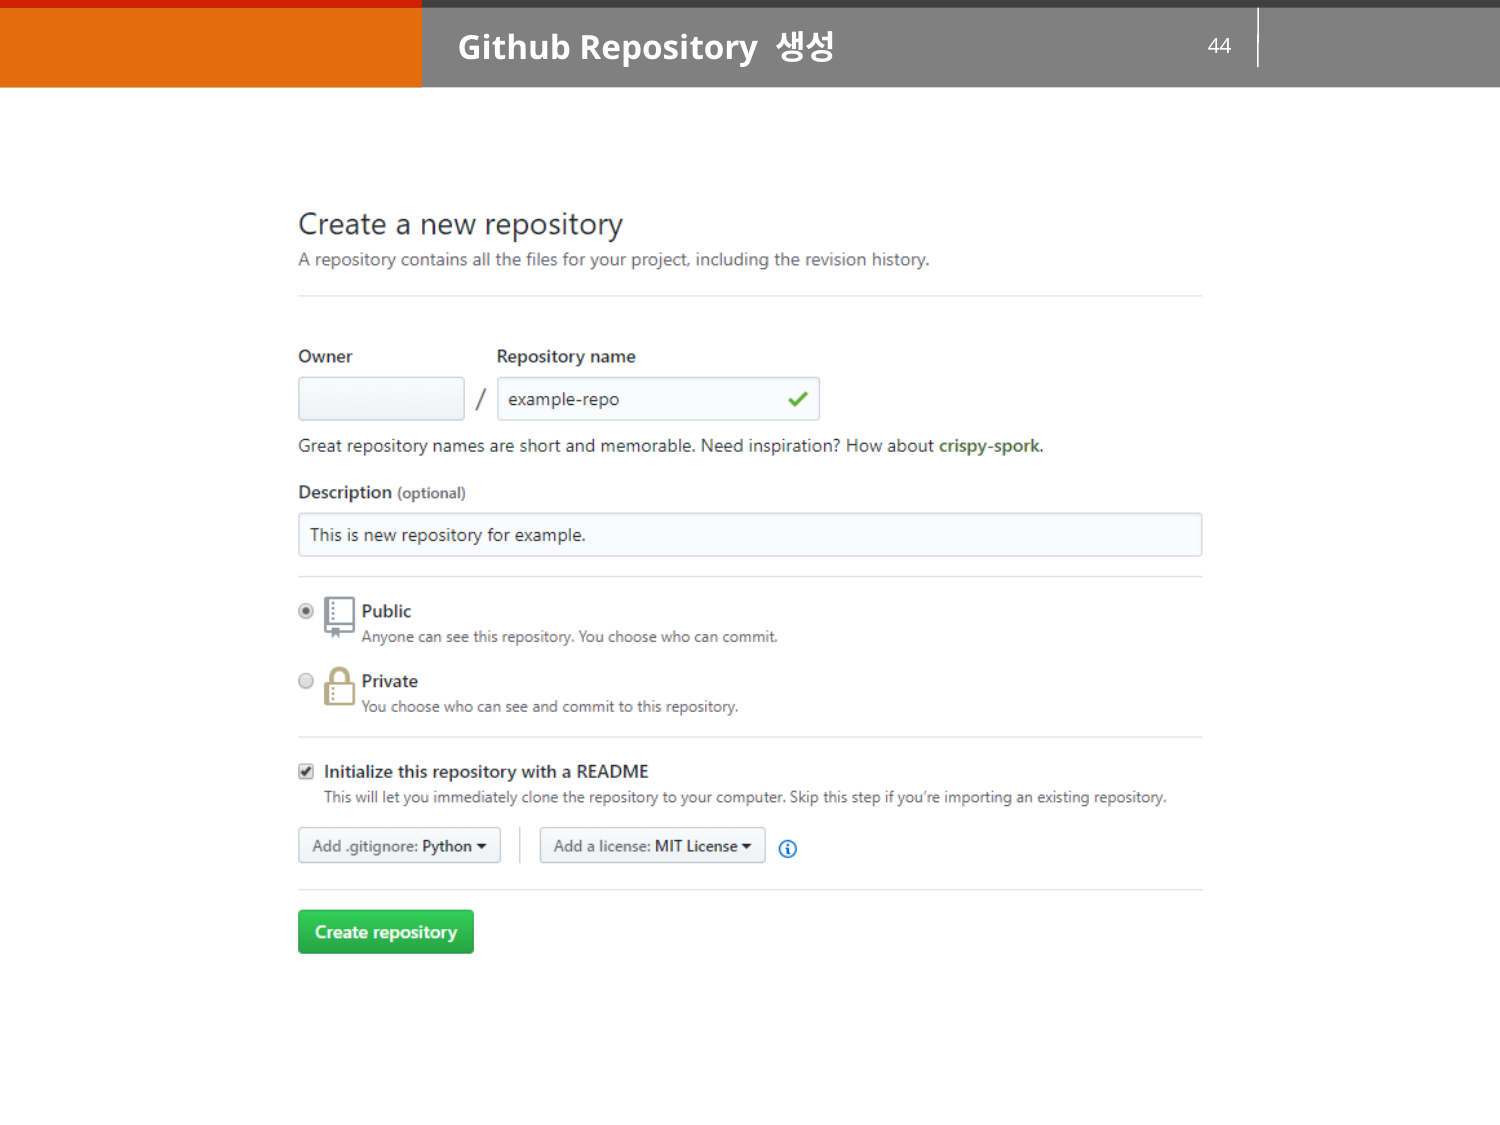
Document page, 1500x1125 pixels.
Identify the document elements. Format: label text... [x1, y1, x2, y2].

picture [288, 197, 1214, 972]
list Github Repository 생성 [442, 10, 1199, 81]
